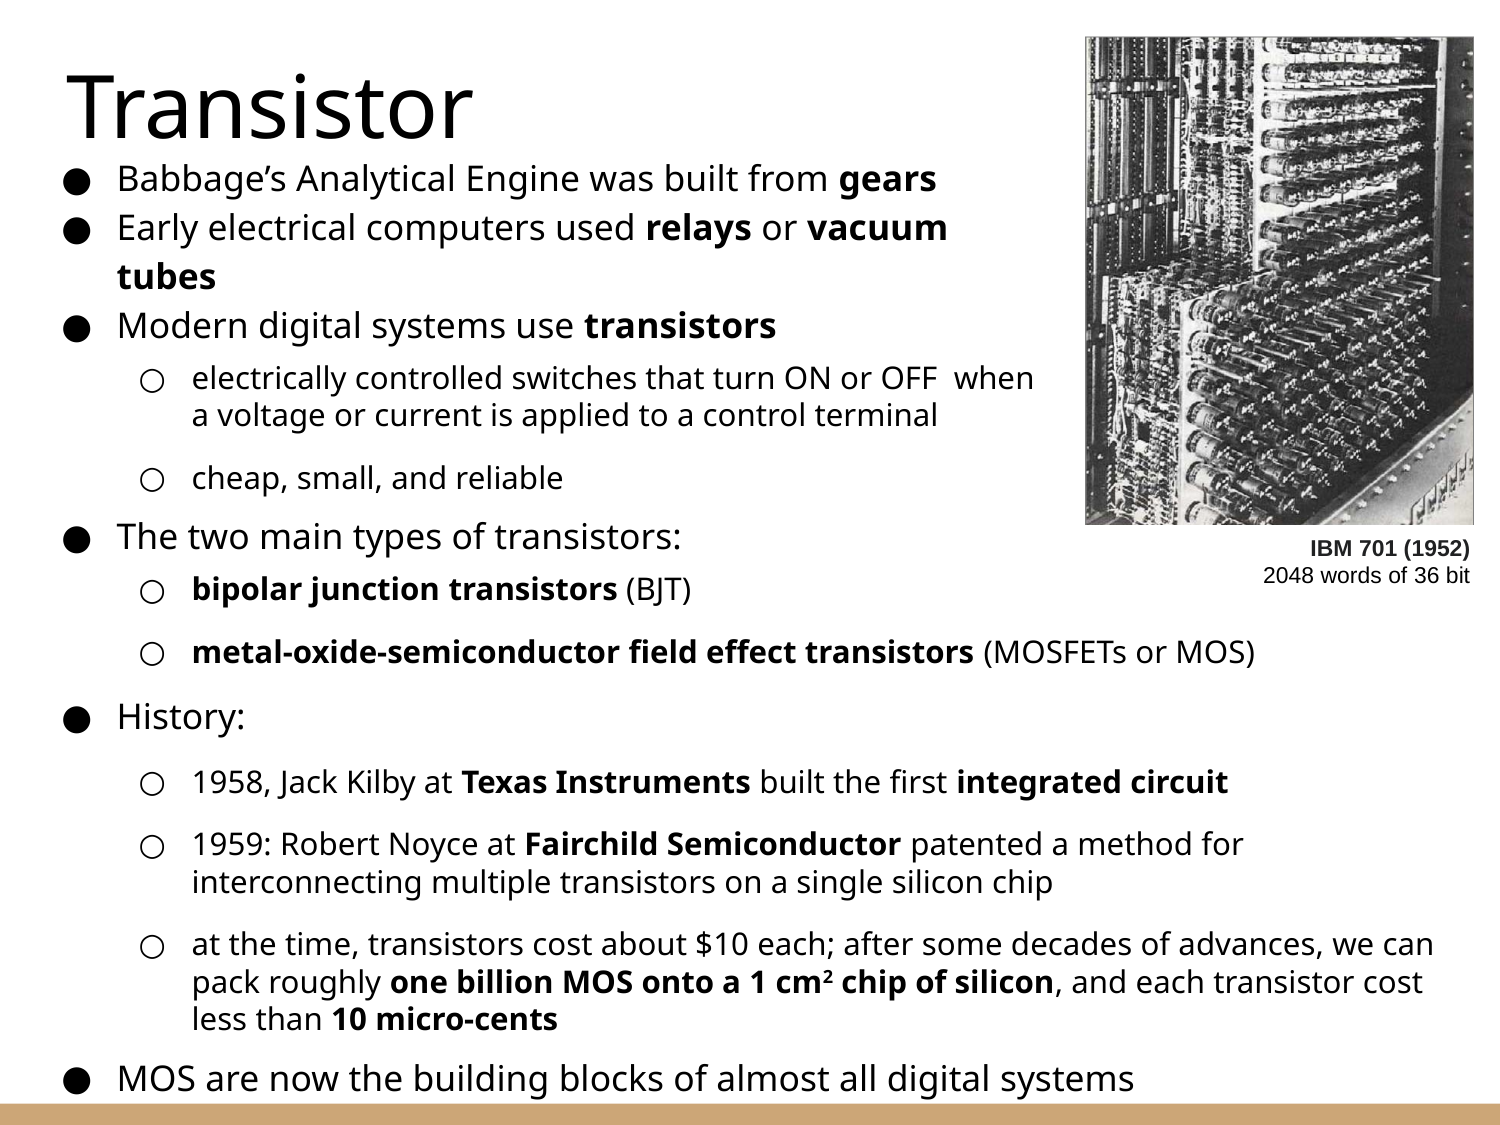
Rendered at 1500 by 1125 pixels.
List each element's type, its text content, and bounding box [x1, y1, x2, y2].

list Babbage’s Analytical Engine was built from gears Early electrical computers used relays or vacuum tubes Modern digital systems use transistors electrically controlled switches that turn ON or OFF when a voltage or current is applied to a control terminal cheap, small, and reliable The two main types of transistors: bipolar junction transistors (BJT) metal-oxide-semiconductor field effect transistors (MOSFETs or MOS) History: 1958, Jack Kilby at Texas Instruments built the first integrated circuit 1959: Robert Noyce at Fairchild Semiconductor patented a method for interconnecting multiple transistors on a single silicon chip at the time, transistors cost about $10 each; after some decades of advances, we can pack roughly one billion MOS onto a 1 cm2 chip of silicon, and each transistor cost less than 10 micro-cents MOS are now the building blocks of almost all digital systems [26, 135, 1474, 1102]
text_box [1085, 34, 1486, 598]
title Transistor [51, 69, 1079, 135]
